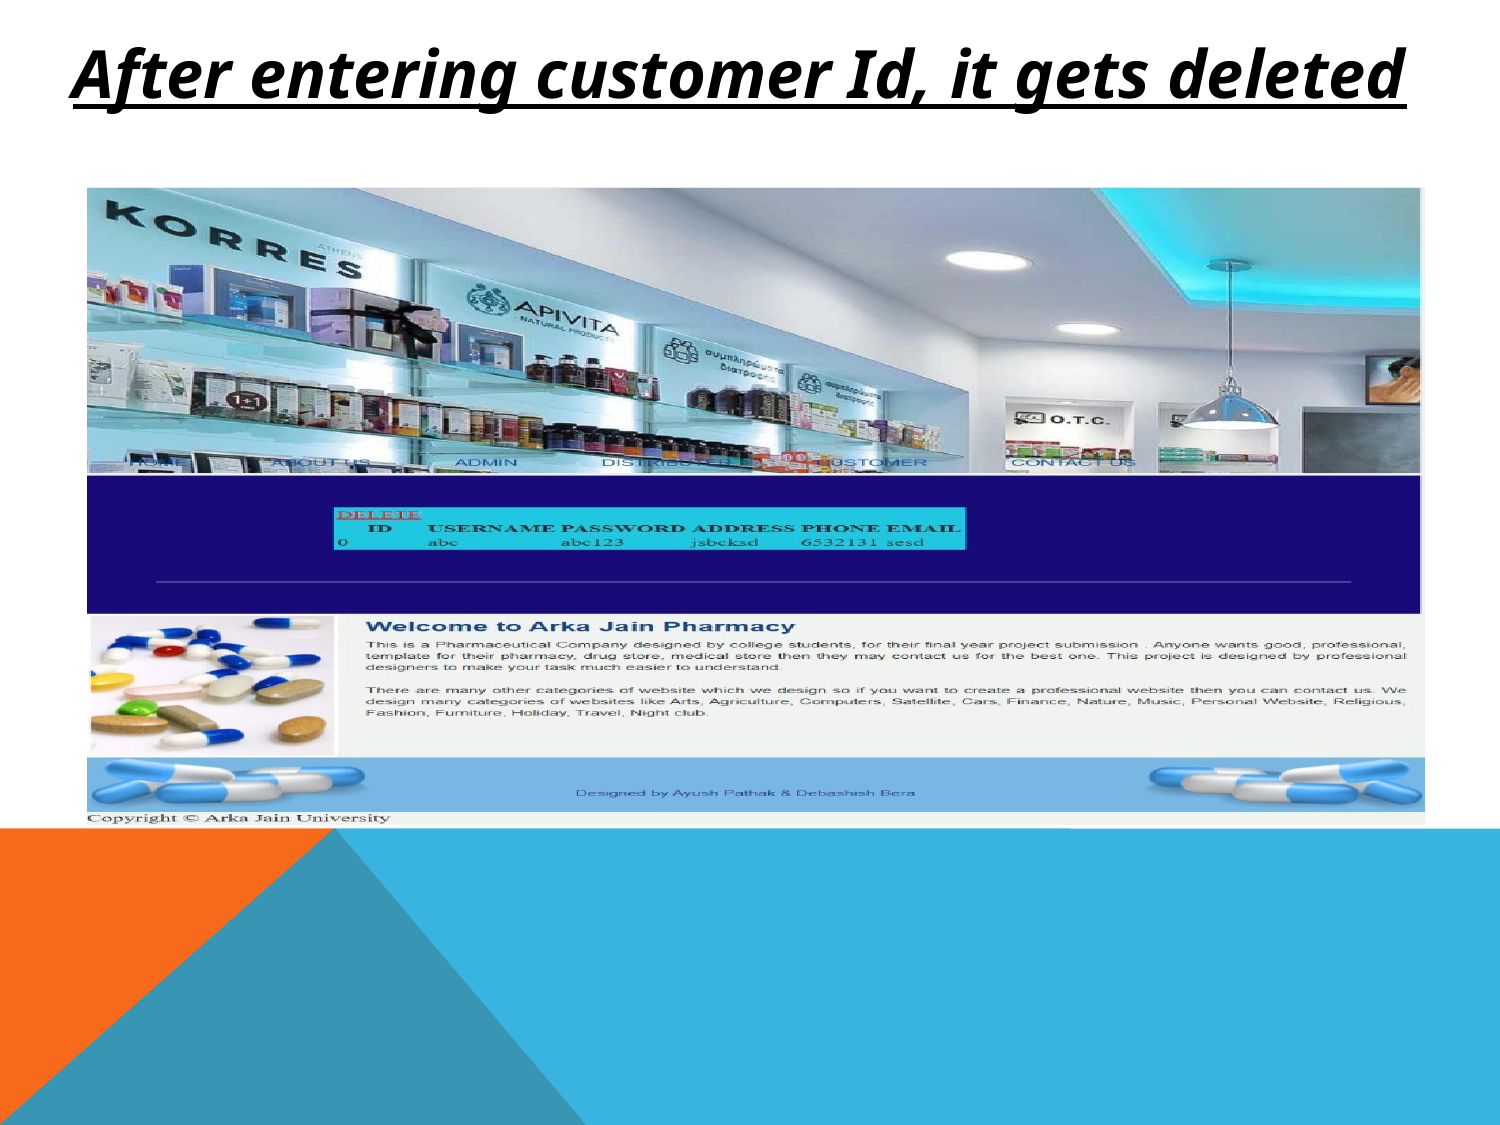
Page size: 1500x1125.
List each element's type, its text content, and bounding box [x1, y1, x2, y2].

text_box After entering customer Id, it gets deleted [0, 24, 1480, 120]
picture [87, 187, 1426, 826]
